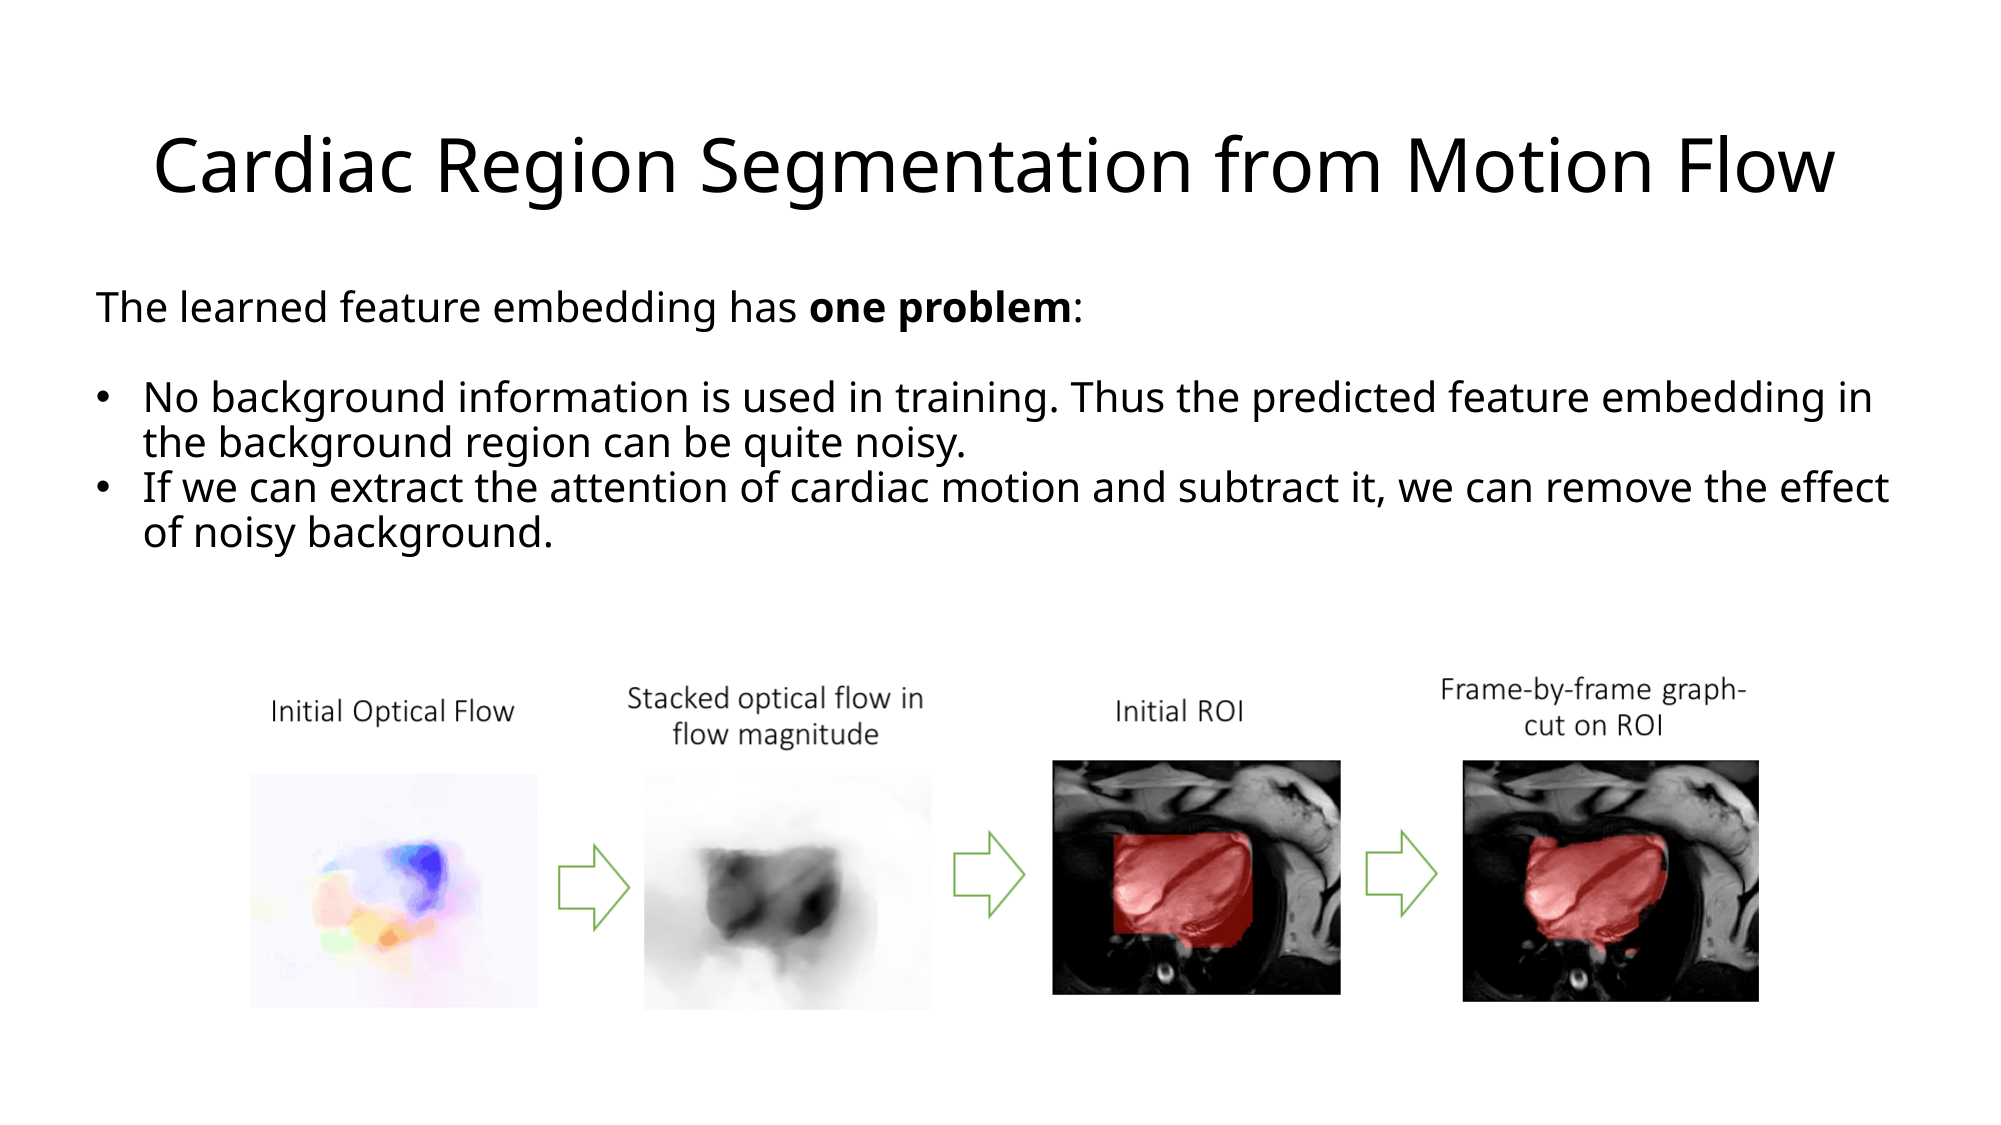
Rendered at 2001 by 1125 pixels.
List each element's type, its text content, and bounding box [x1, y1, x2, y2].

text_box The learned feature embedding has one problem: No background information is used in training. Thus the predicted feature embedding in the background region can be quite noisy. If we can extract the attention of cardiac motion and subtract it, we can remove the effect of noisy background. [80, 277, 1919, 566]
picture [106, 565, 1942, 1125]
title Cardiac Region Segmentation from Motion Flow [137, 59, 1863, 277]
